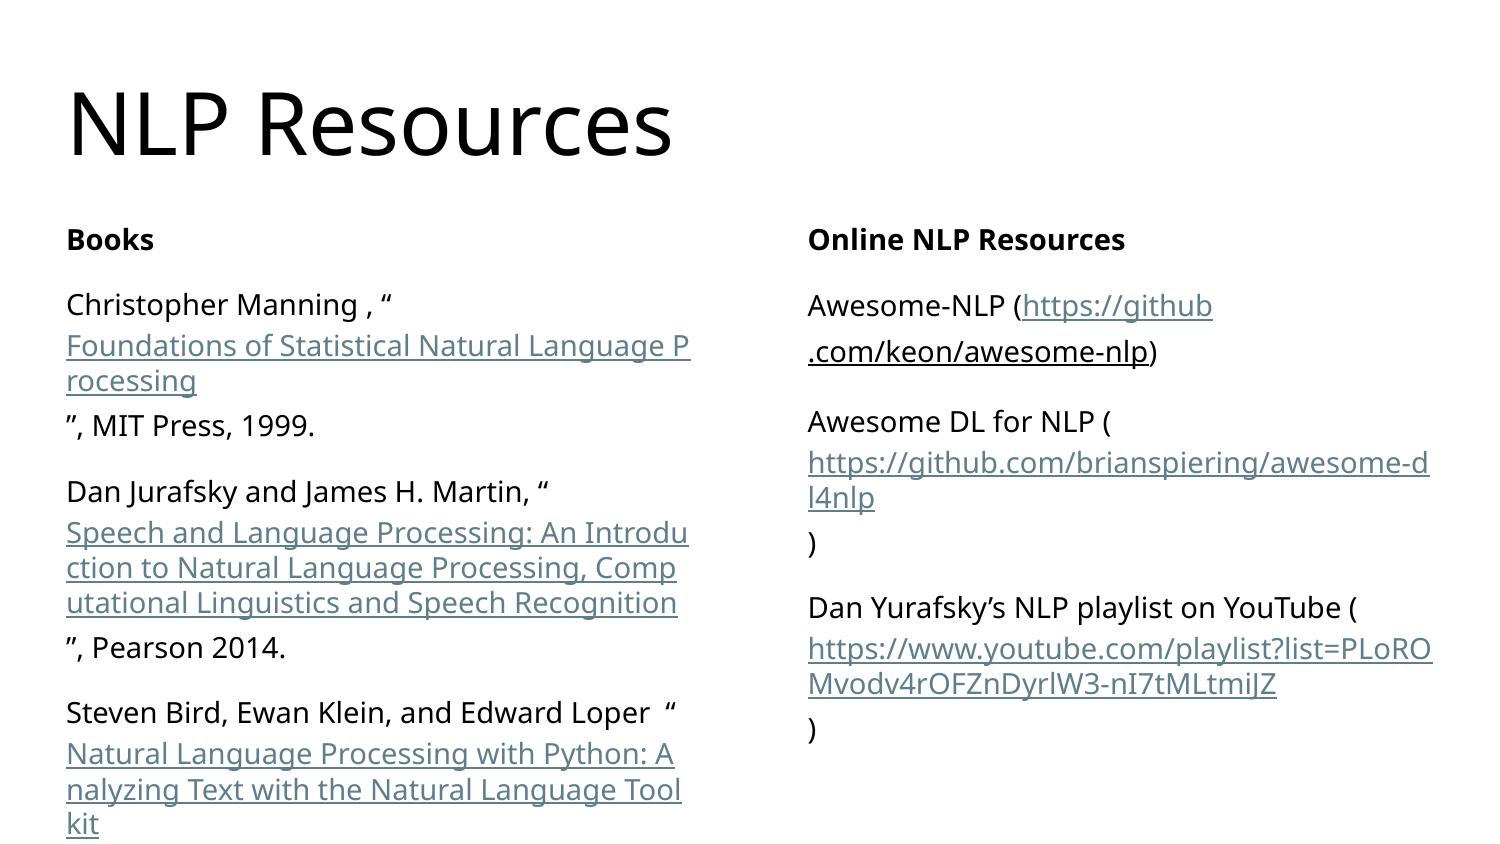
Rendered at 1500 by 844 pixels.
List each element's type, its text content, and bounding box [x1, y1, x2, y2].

list Books Christopher Manning , “Foundations of Statistical Natural Language Processing”, MIT Press, 1999. Dan Jurafsky and James H. Martin, “Speech and Language Processing: An Introduction to Natural Language Processing, Computational Linguistics and Speech Recognition”, Pearson 2014. Steven Bird, Ewan Klein, and Edward Loper “Natural Language Processing with Python: Analyzing Text with the Natural Language Toolkit”, O’Reilly. [51, 200, 708, 752]
list Online NLP Resources Awesome-NLP (https://github.com/keon/awesome-nlp) Awesome DL for NLP (https://github.com/brianspiering/awesome-dl4nlp) Dan Yurafsky’s NLP playlist on YouTube (https://www.youtube.com/playlist?list=PLoROMvodv4rOFZnDyrlW3-nI7tMLtmiJZ) [792, 200, 1449, 752]
title NLP Resources [51, 51, 1449, 189]
